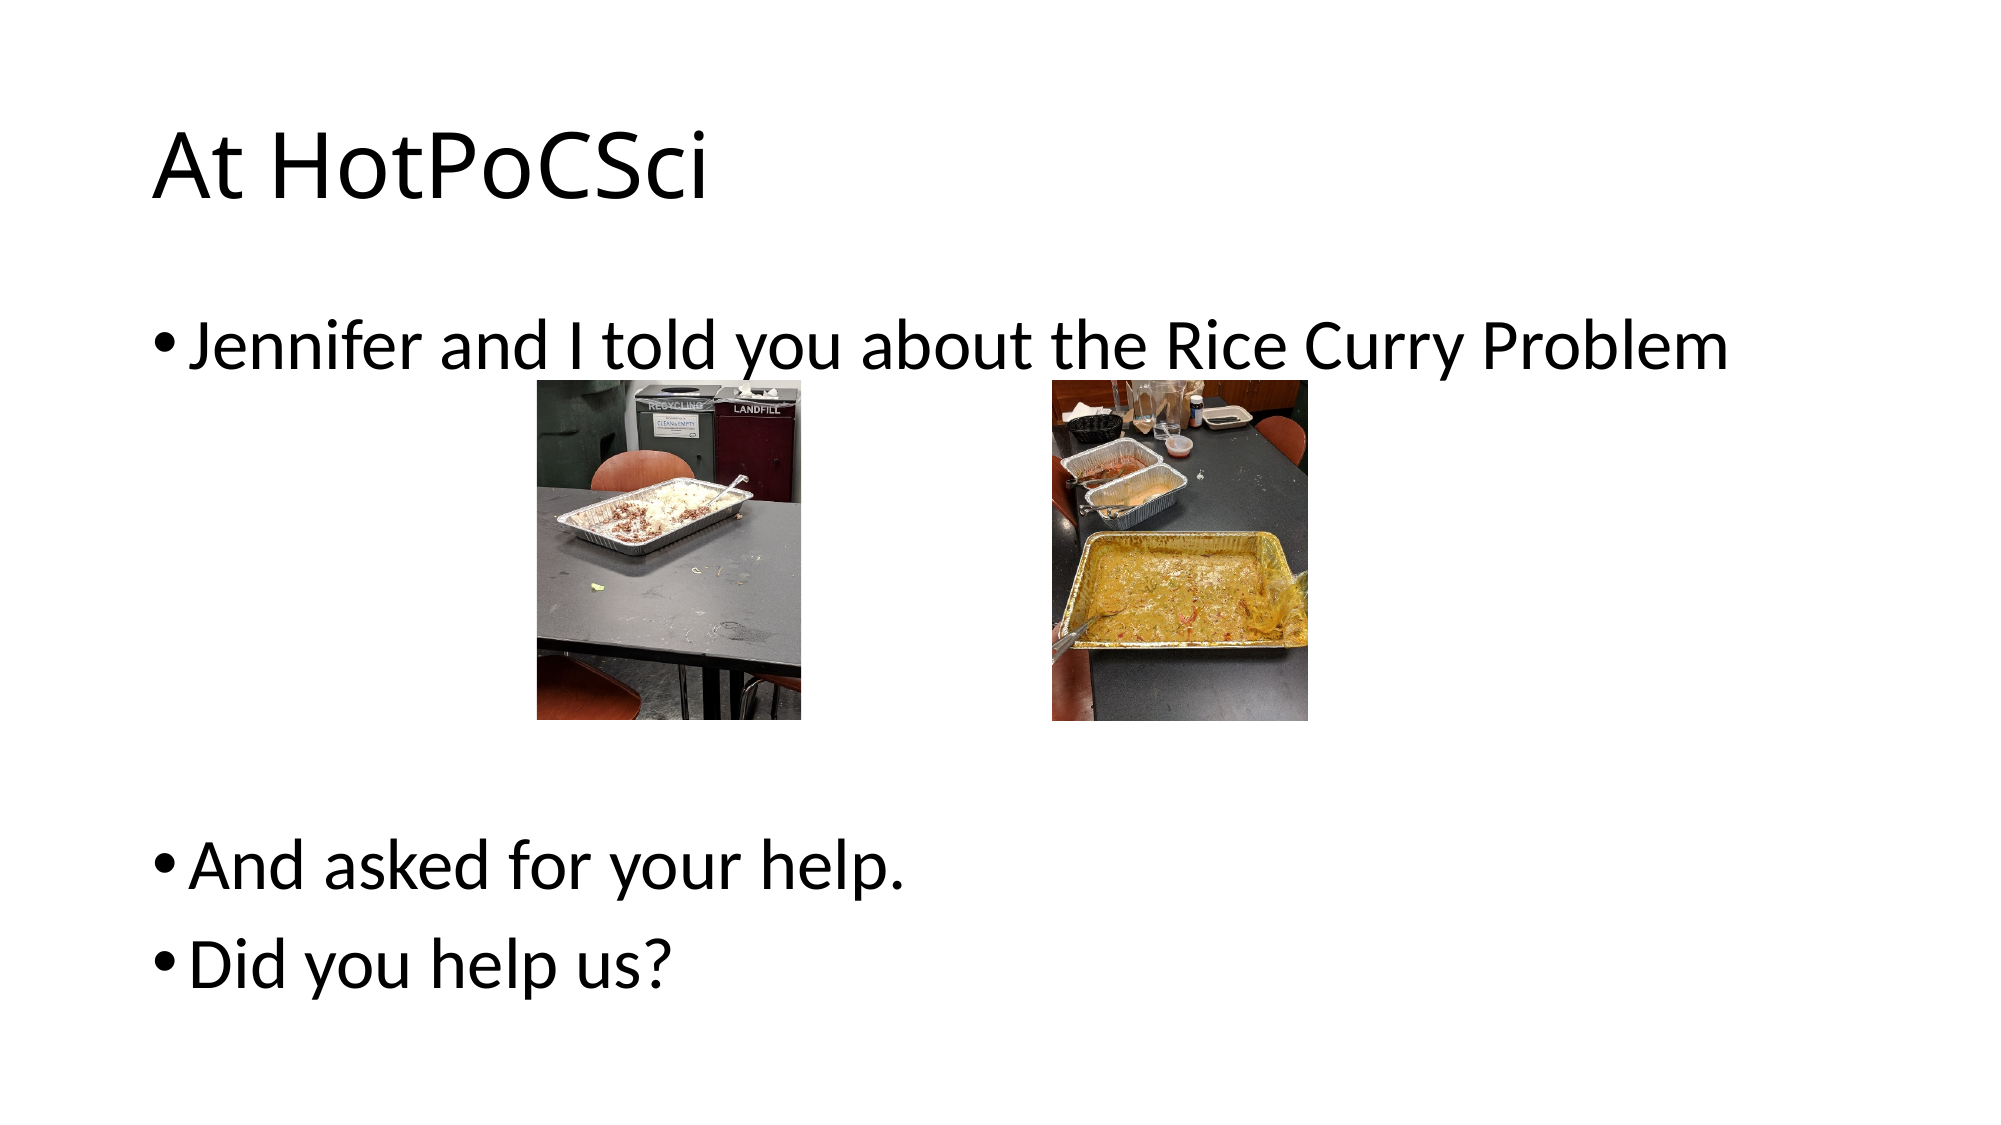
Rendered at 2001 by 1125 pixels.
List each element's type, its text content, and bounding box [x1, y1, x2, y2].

list Jennifer and I told you about the Rice Curry Problem And asked for your help. Did you help us? [137, 299, 1863, 1014]
picture [536, 380, 802, 720]
title At HotPoCSci [137, 59, 1863, 278]
picture [1052, 380, 1308, 721]
